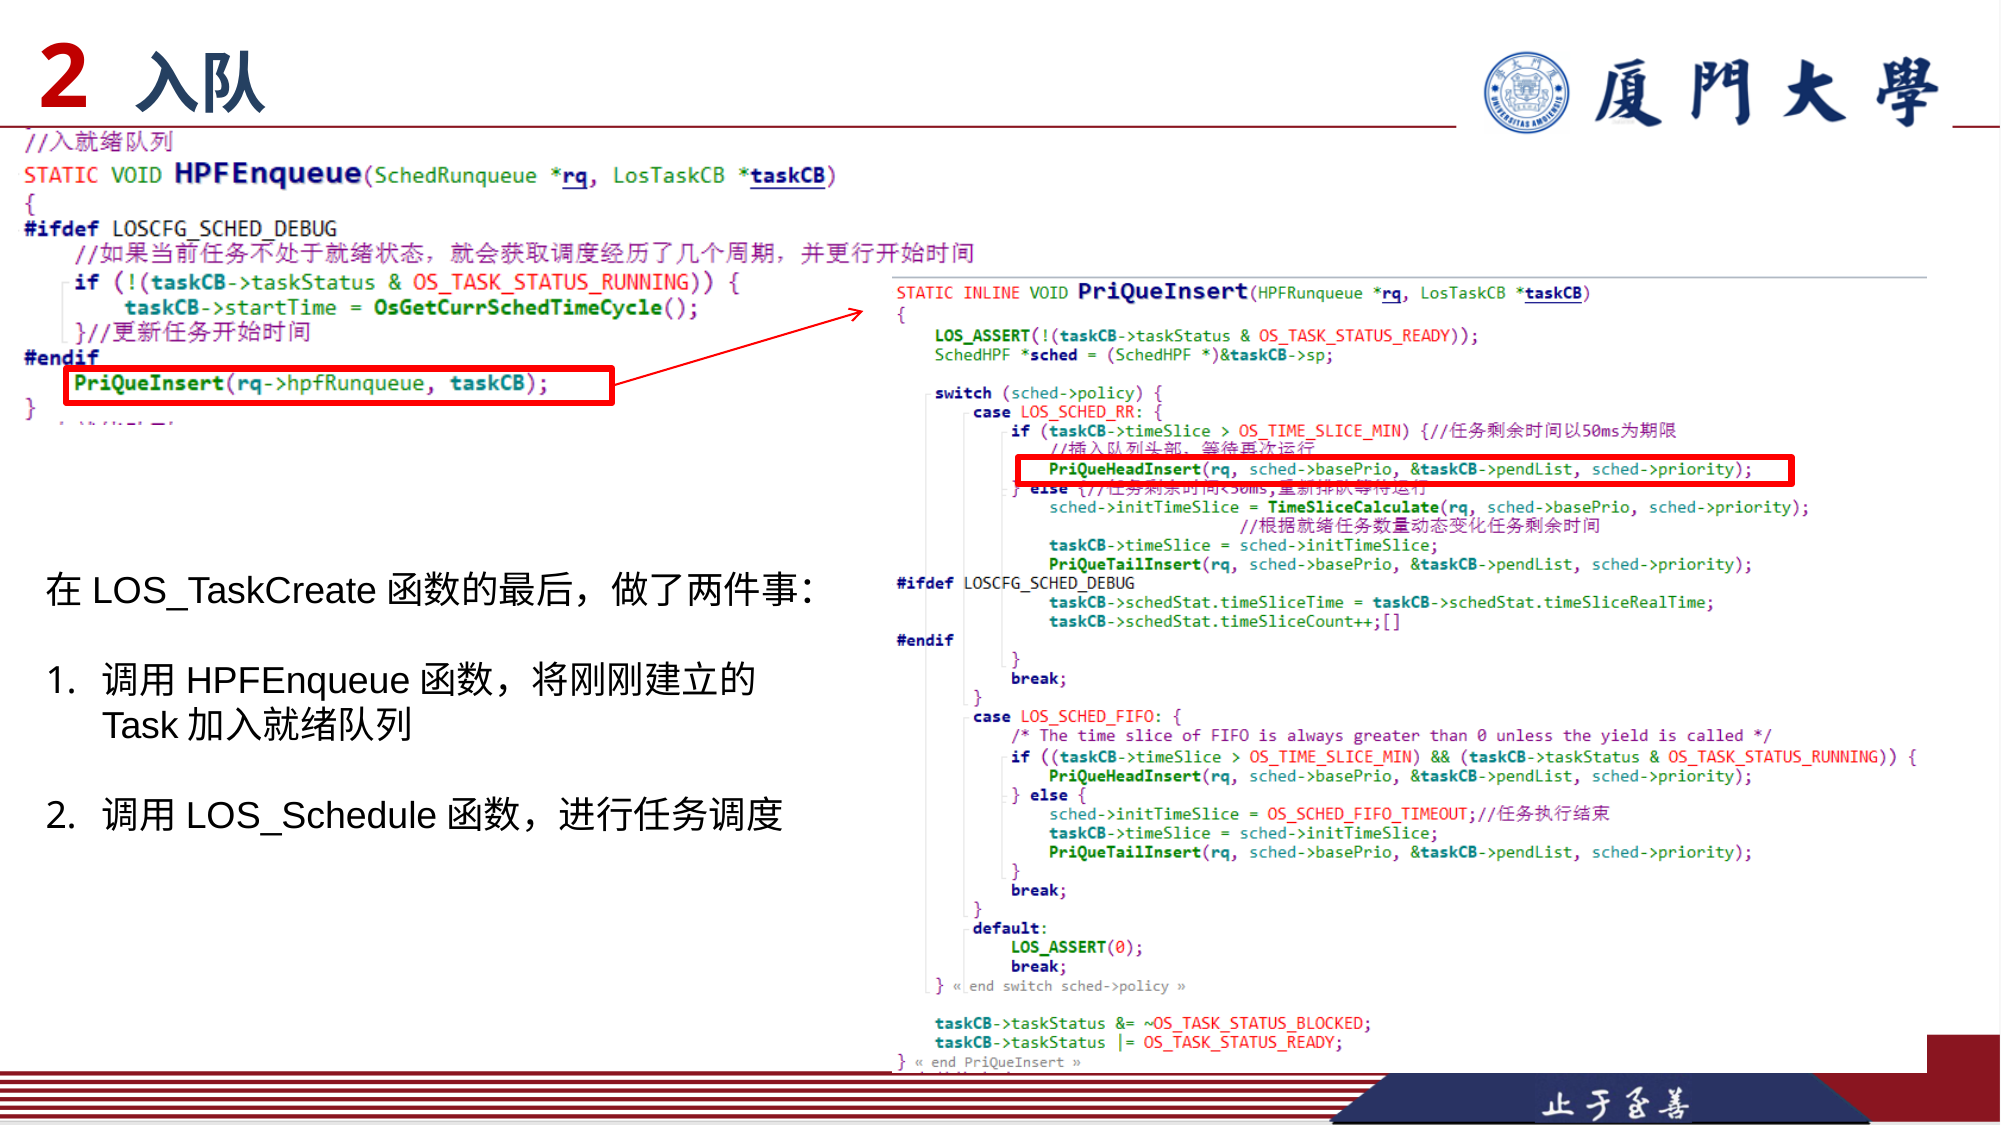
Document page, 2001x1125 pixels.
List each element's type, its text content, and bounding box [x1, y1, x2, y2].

text_box 2 入队 [23, 11, 1639, 133]
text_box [611, 310, 864, 386]
picture [0, 0, 2001, 1125]
text_box 在LOS_TaskCreate函数的最后，做了两件事： 调用HPFEnqueue函数，将刚刚建立的Task加入就绪队列 调用LOS_Schedule函数，进行任务调度 [30, 558, 855, 844]
